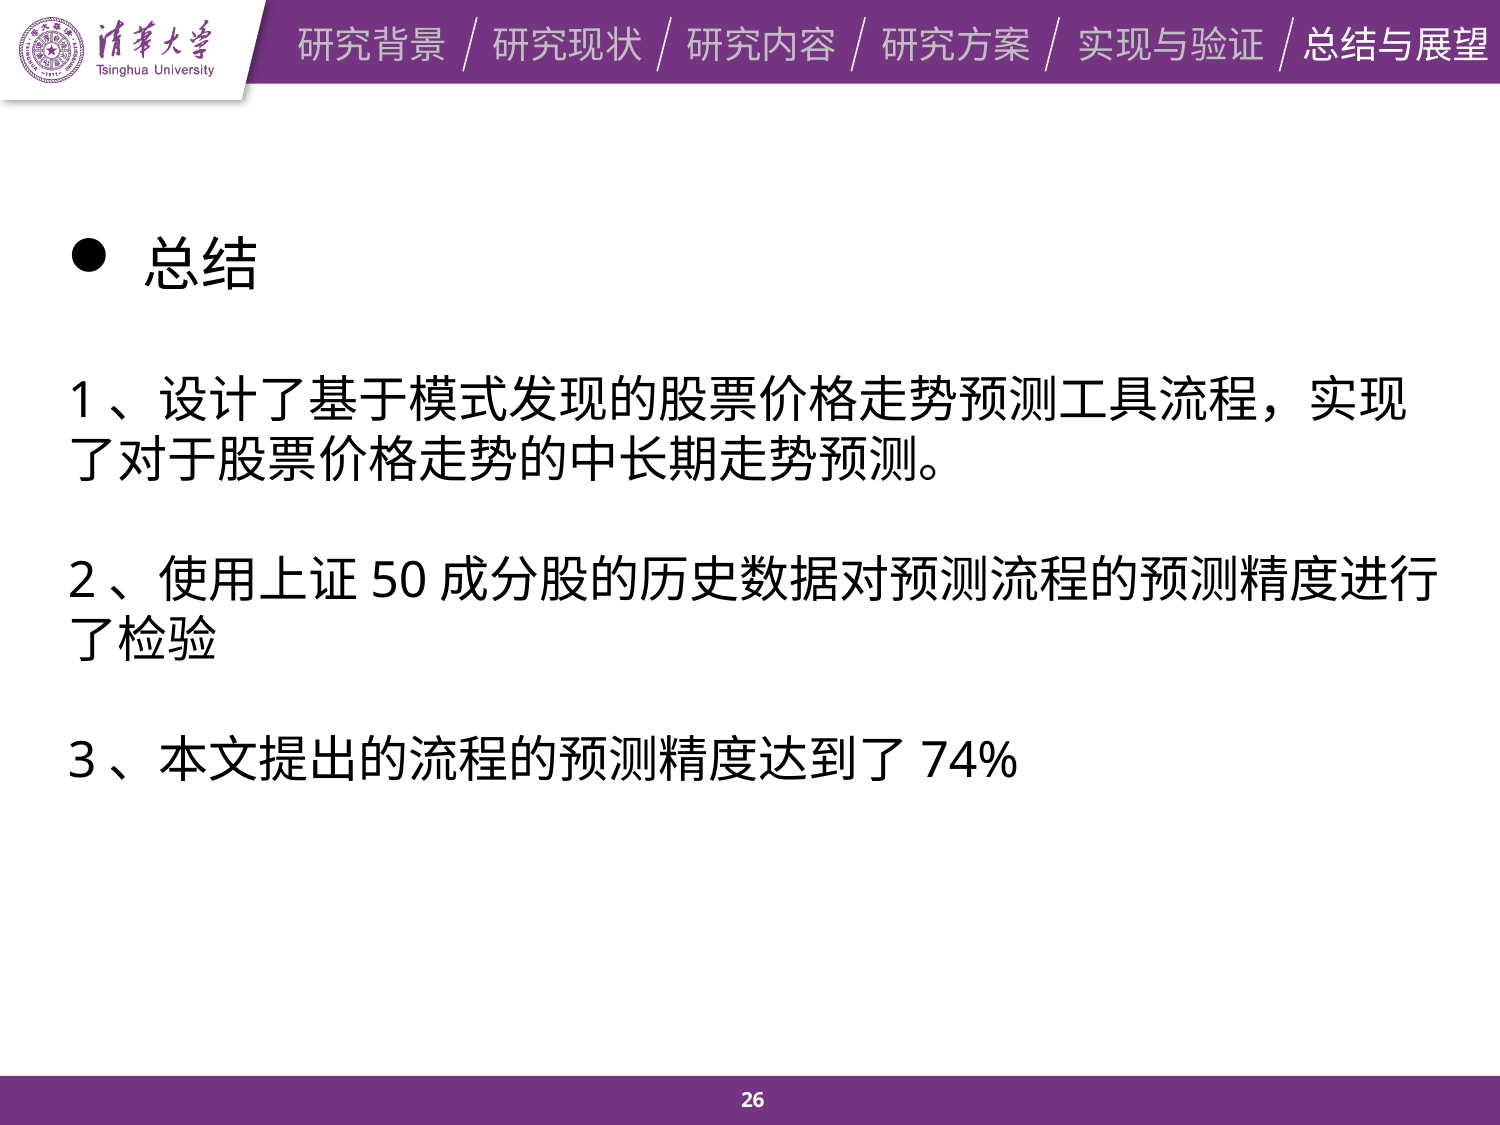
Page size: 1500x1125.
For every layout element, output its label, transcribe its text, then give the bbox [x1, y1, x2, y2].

text_box 研究背景 [282, 13, 462, 74]
text_box 研究内容 [671, 13, 852, 74]
picture [19, 17, 214, 83]
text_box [1279, 17, 1294, 72]
text_box 总结 1、设计了基于模式发现的股票价格走势预测工具流程，实现了对于股票价格走势的中长期走势预测。 2、使用上证50成分股的历史数据对预测流程的预测精度进行了检验 3、本文提出的流程的预测精度达到了74% [53, 219, 1471, 795]
text_box 总结与展望 [1287, 13, 1500, 74]
text_box 研究现状 [477, 13, 658, 74]
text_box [462, 17, 478, 72]
text_box 实现与验证 [1063, 13, 1281, 74]
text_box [656, 17, 672, 72]
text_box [851, 17, 866, 72]
text_box 研究方案 [866, 13, 1046, 74]
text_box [1045, 17, 1060, 72]
